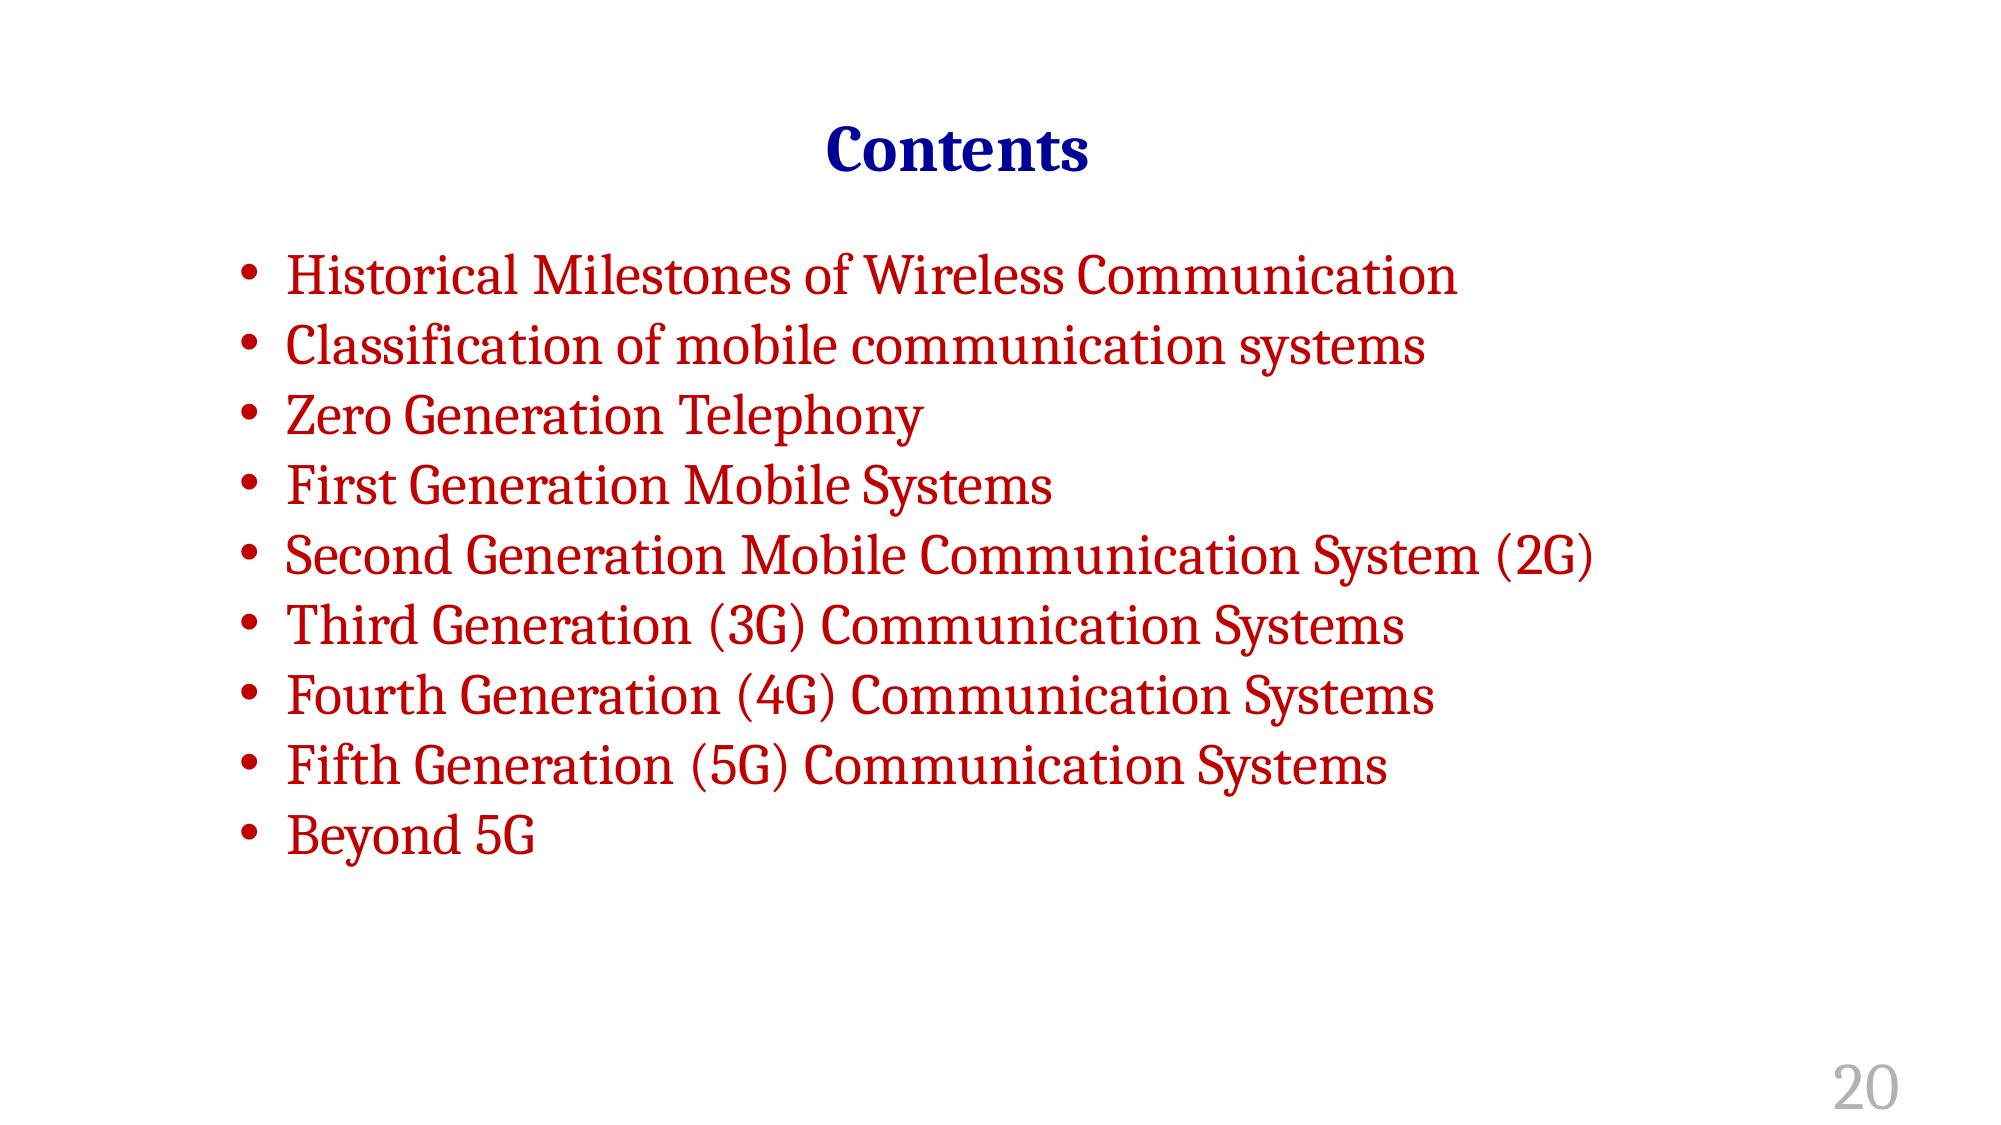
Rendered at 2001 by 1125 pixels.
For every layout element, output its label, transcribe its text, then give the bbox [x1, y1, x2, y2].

text_box Historical Milestones of Wireless Communication Classification of mobile communication systems Zero Generation Telephony First Generation Mobile Systems Second Generation Mobile Communication System (2G) Third Generation (3G) Communication Systems Fourth Generation (4G) Communication Systems Fifth Generation (5G) Communication Systems Beyond 5G [225, 228, 1858, 874]
slide_number 20 [1433, 1042, 1900, 1124]
list Contents [350, 105, 1567, 213]
